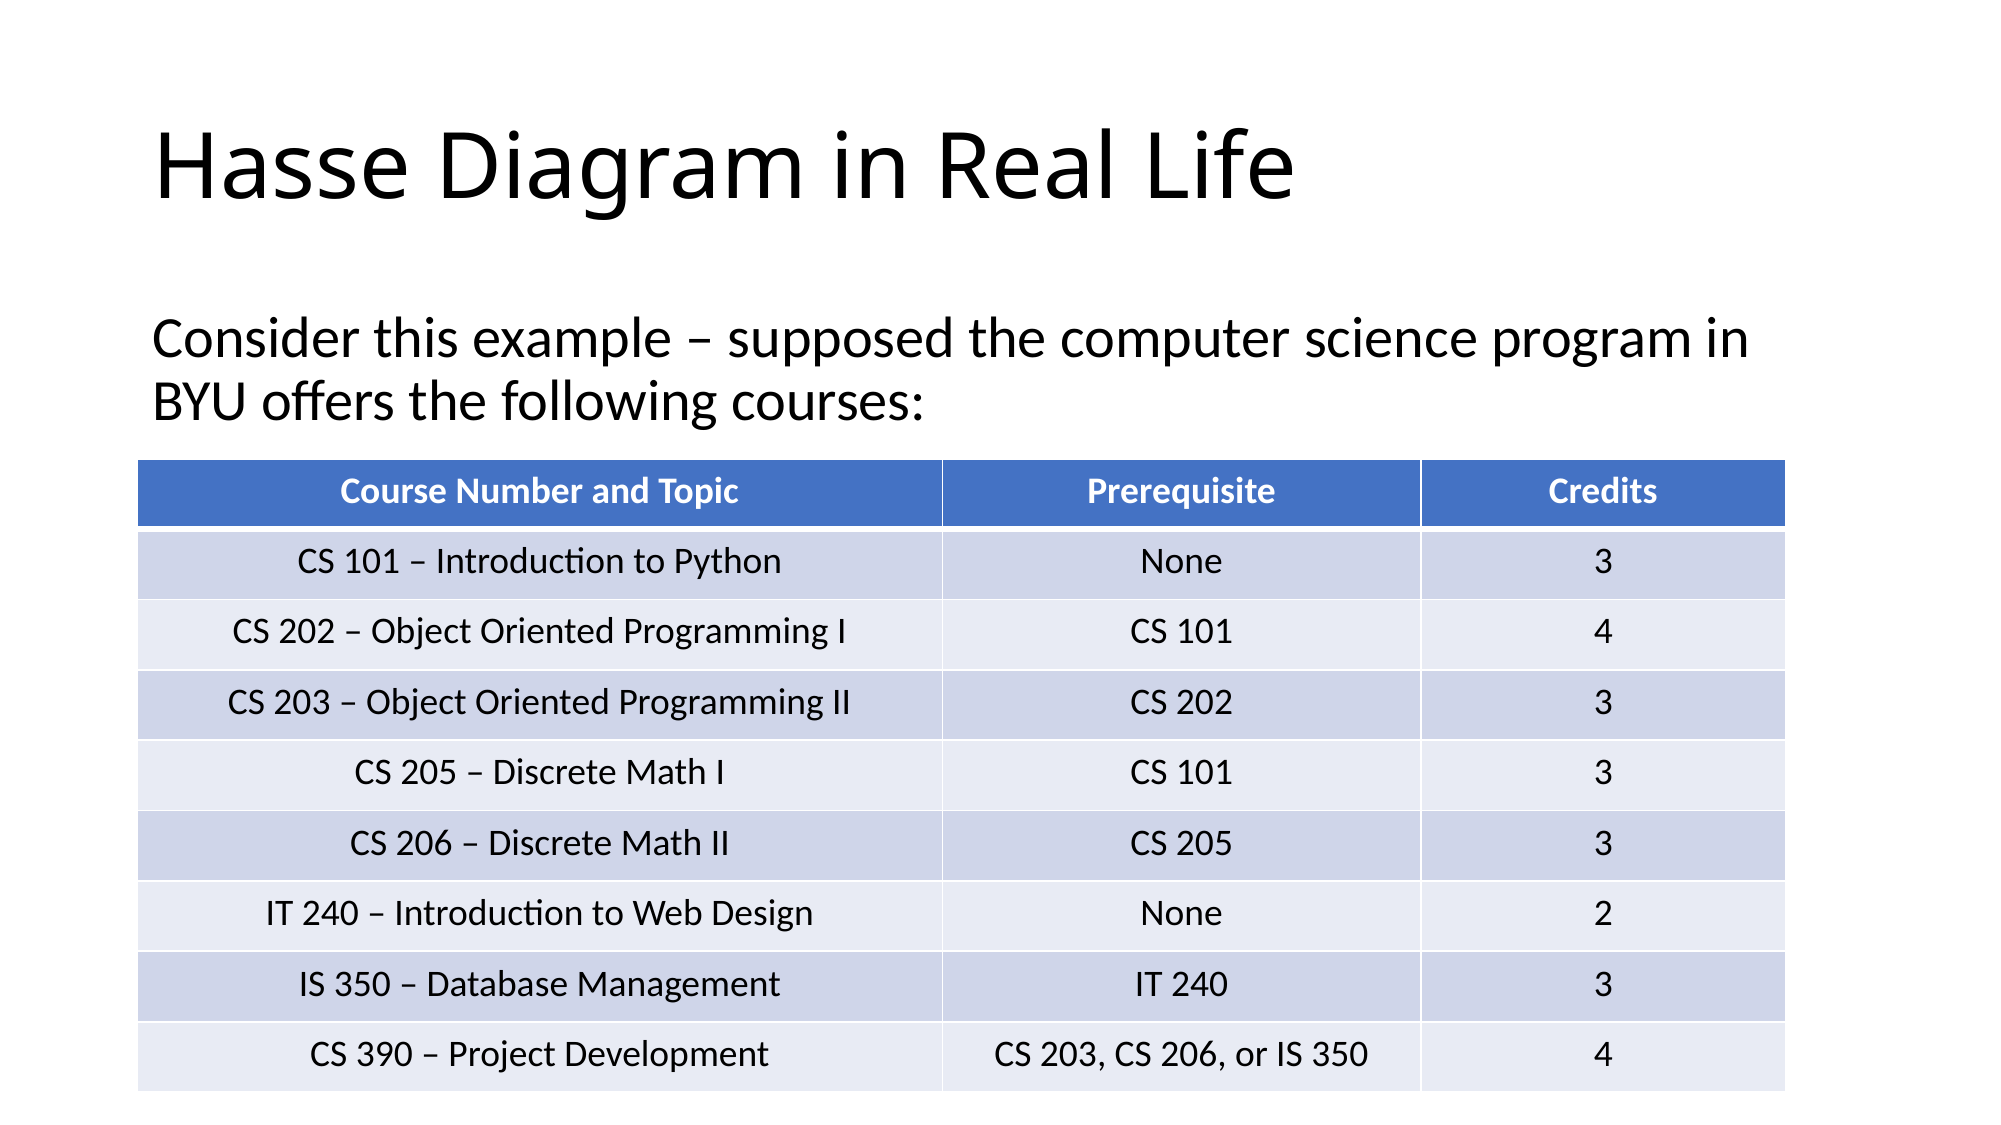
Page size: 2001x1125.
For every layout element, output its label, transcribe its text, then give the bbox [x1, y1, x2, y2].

title Hasse Diagram in Real Life [137, 59, 1863, 278]
table_cell CS 101 – Introduction to Python [138, 532, 942, 599]
table_cell CS 206 – Discrete Math II [138, 811, 942, 880]
table_cell IT 240 – Introduction to Web Design [138, 882, 942, 950]
table_cell 3 [1422, 532, 1785, 599]
list Consider this example – supposed the computer science program in BYU offers the following courses: [137, 299, 1863, 1014]
table_header Prerequisite [943, 460, 1420, 526]
table_cell CS 205 [943, 811, 1420, 880]
table_header Course Number and Topic [138, 460, 942, 526]
table_cell IT 240 [943, 952, 1420, 1021]
table_cell 3 [1422, 952, 1785, 1021]
table_cell CS 101 [943, 741, 1420, 810]
table_cell CS 202 – Object Oriented Programming I [138, 600, 942, 669]
table_cell CS 203, CS 206, or IS 350 [943, 1023, 1420, 1091]
table_cell CS 101 [943, 600, 1420, 669]
table_cell IS 350 – Database Management [138, 952, 942, 1021]
table_cell CS 390 – Project Development [138, 1023, 942, 1091]
table_cell CS 203 – Object Oriented Programming II [138, 671, 942, 739]
table_cell 3 [1422, 811, 1785, 880]
table_header Credits [1422, 460, 1785, 526]
table_cell 3 [1422, 671, 1785, 739]
table_cell 3 [1422, 741, 1785, 810]
table_cell CS 205 – Discrete Math I [138, 741, 942, 810]
table_cell 4 [1422, 1023, 1785, 1091]
table_cell None [943, 882, 1420, 950]
table_cell None [943, 532, 1420, 599]
table_cell 4 [1422, 600, 1785, 669]
table_cell 2 [1422, 882, 1785, 950]
table_cell CS 202 [943, 671, 1420, 739]
